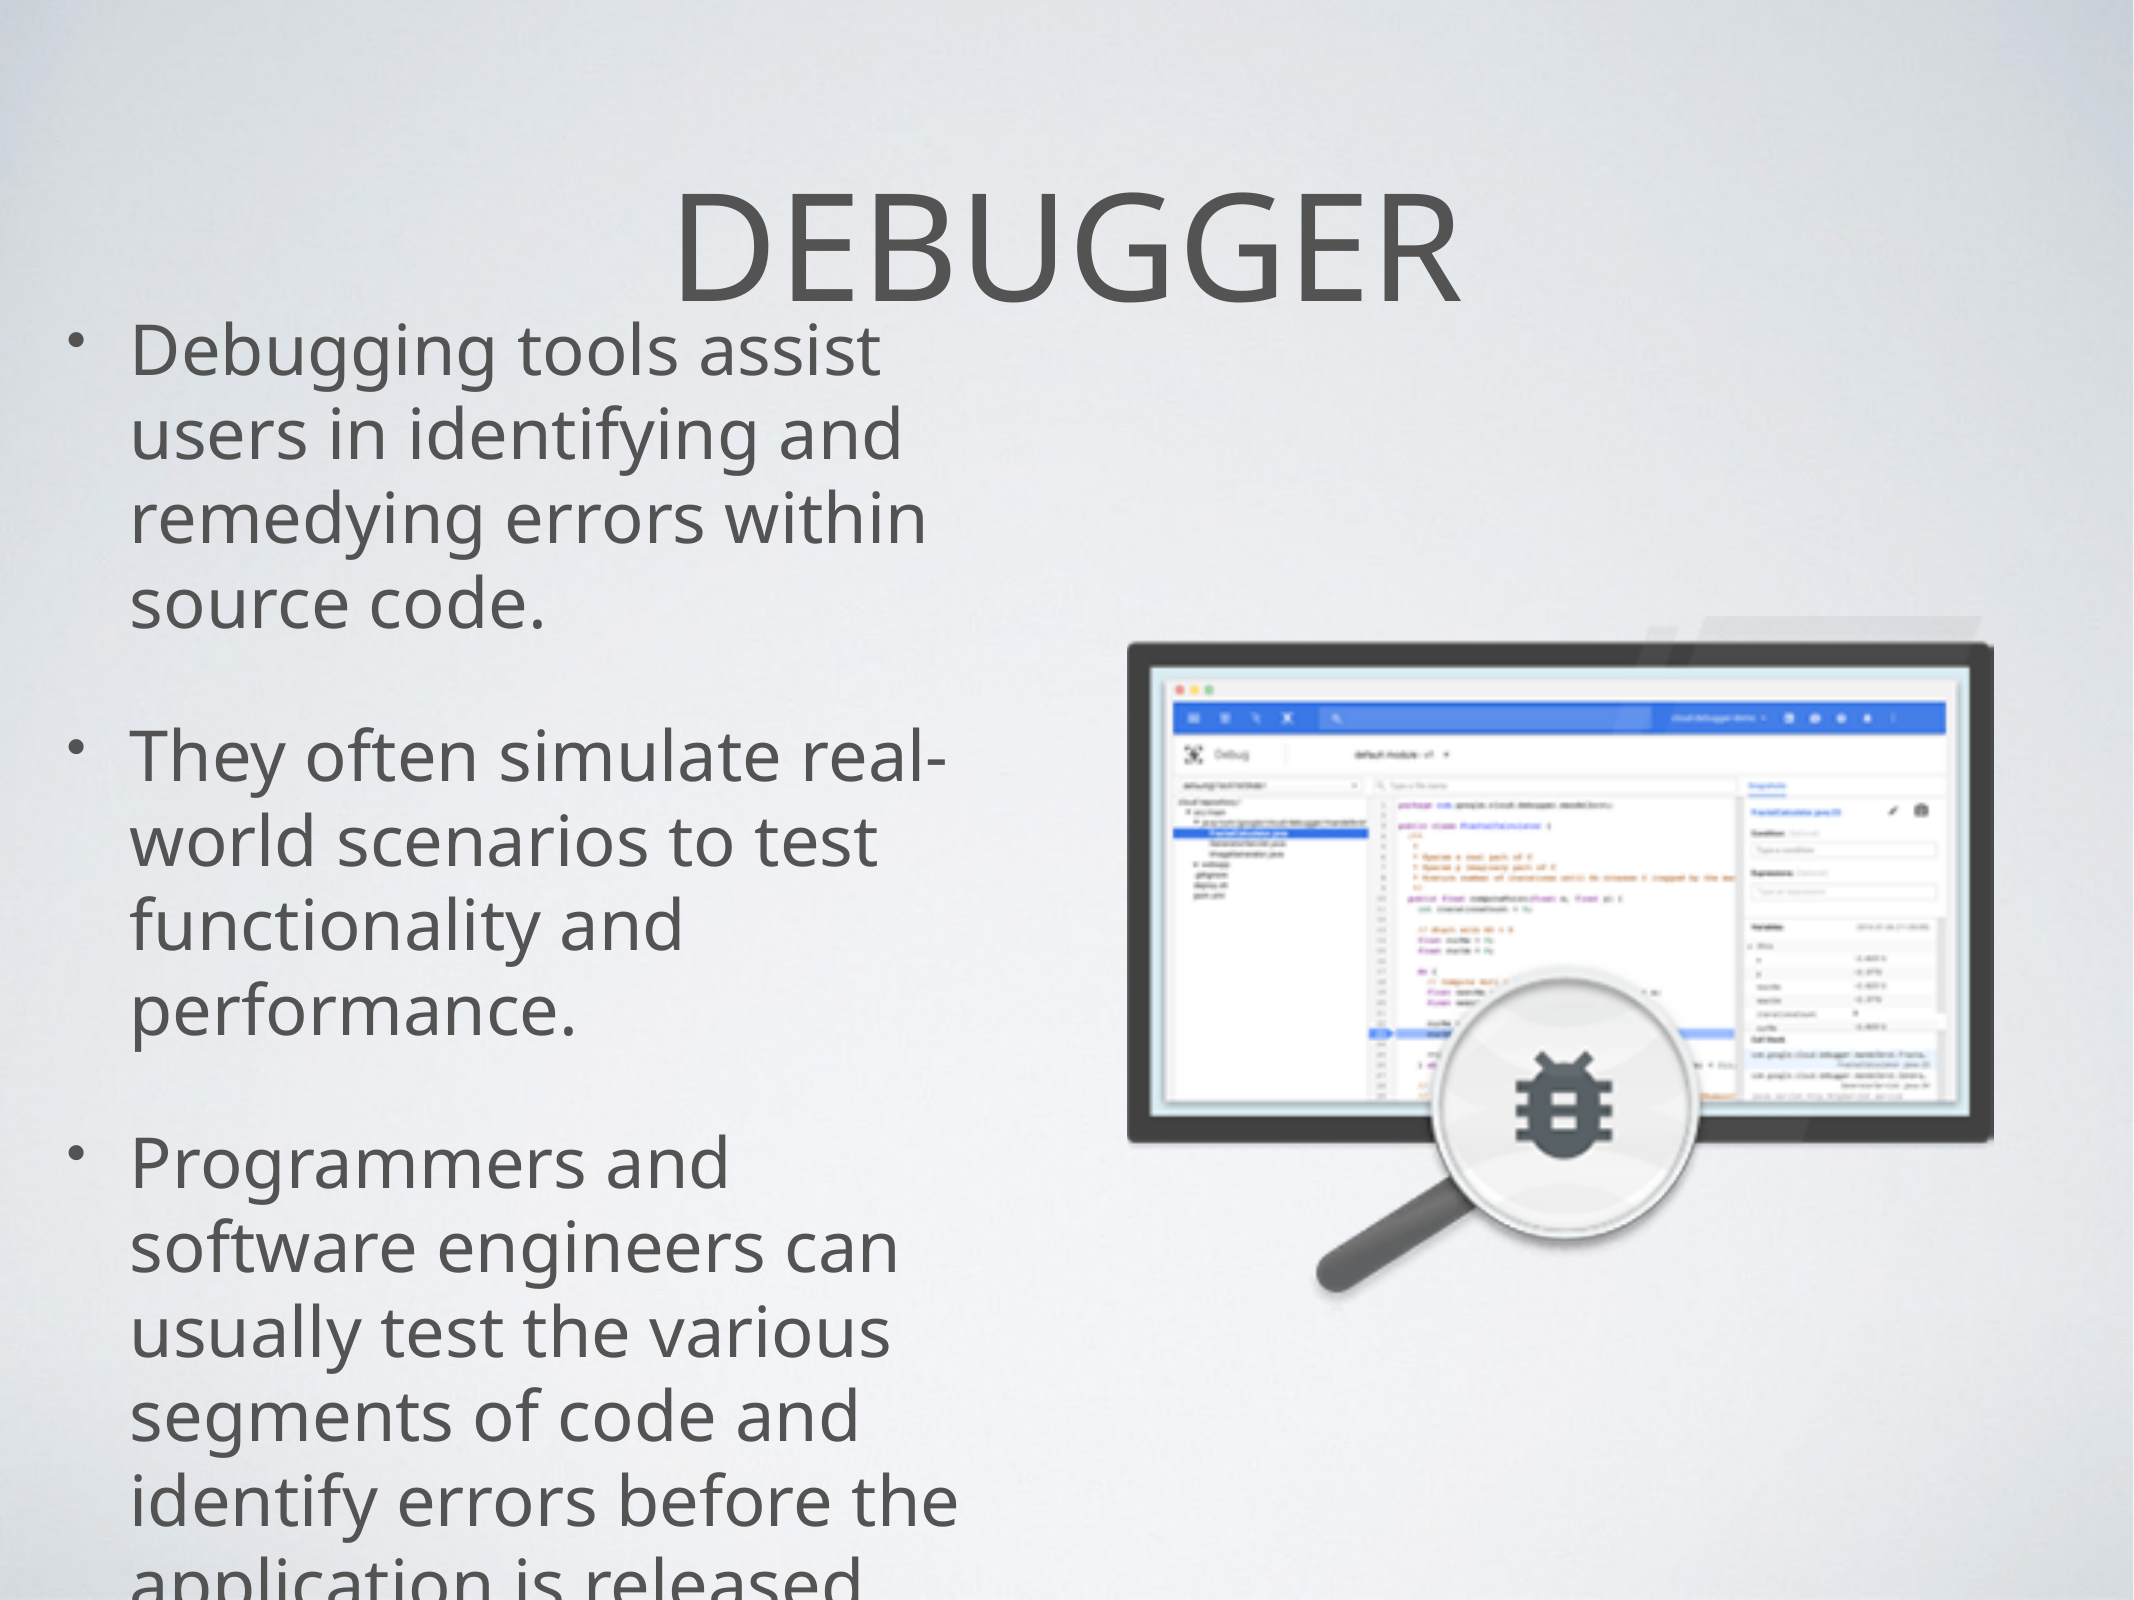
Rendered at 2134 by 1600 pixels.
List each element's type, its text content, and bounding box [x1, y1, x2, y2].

picture [0, 0, 2134, 1600]
list Debugging tools assist users in identifying and remedying errors within source code. They often simulate real-world scenarios to test functionality and performance. Programmers and software engineers can usually test the various segments of code and identify errors before the application is released. [57, 447, 1026, 1482]
title Debugger [57, 41, 2076, 443]
